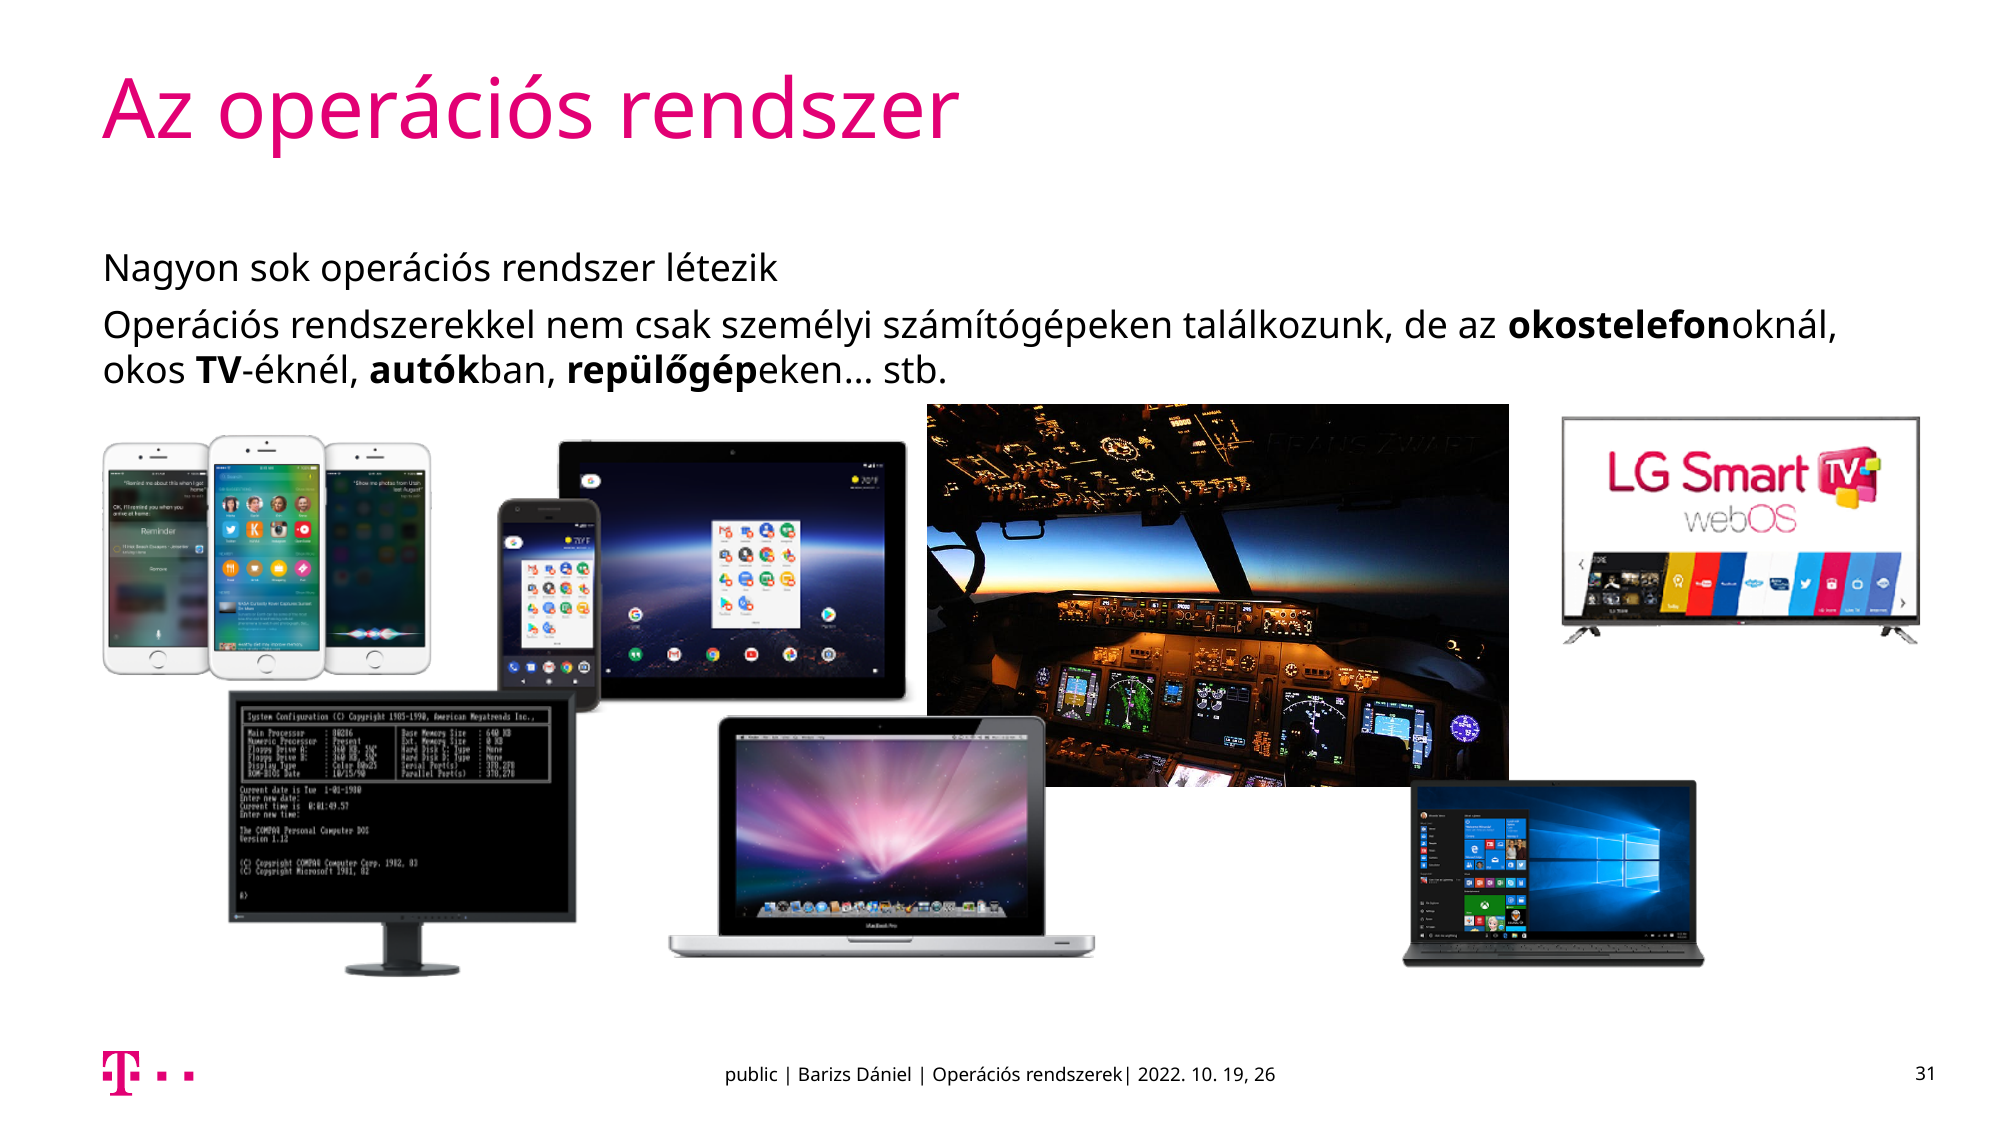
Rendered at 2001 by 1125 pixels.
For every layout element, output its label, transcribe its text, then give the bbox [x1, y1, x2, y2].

list Nagyon sok operációs rendszer létezik Operációs rendszerekkel nem csak személyi számítógépeken találkozunk, de az okostelefonoknál, okos TV-éknél, autókban, repülőgépeken… stb. [102, 243, 1898, 1024]
slide_number 31 [1915, 1047, 1957, 1101]
picture [102, 404, 1713, 1072]
footer public | Barizs Dániel | Operációs rendszerek| 2022. 10. 19, 26 [385, 1047, 1615, 1101]
title Az operációs rendszer [102, 66, 1898, 185]
picture [1553, 404, 1929, 718]
